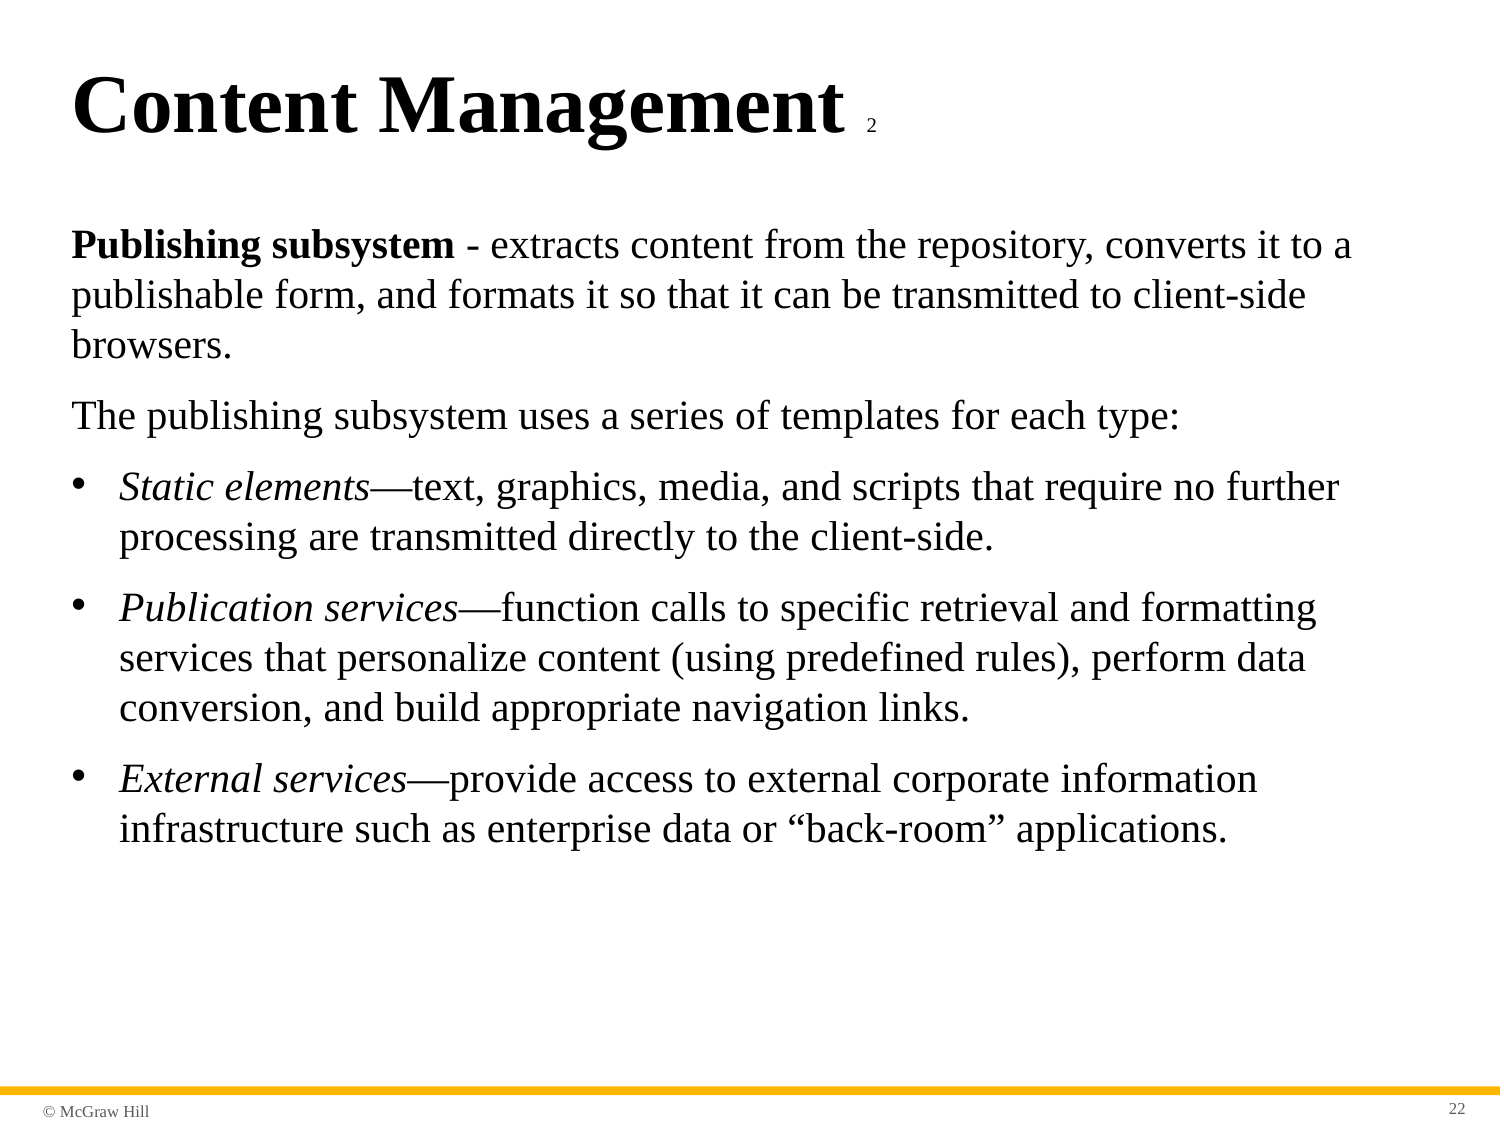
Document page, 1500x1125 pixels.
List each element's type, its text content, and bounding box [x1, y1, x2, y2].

list Publishing subsystem - extracts content from the repository, converts it to a publishable form, and formats it so that it can be transmitted to client-side browsers. The publishing subsystem uses a series of templates for each type: Static elements—text, graphics, media, and scripts that require no further processing are transmitted directly to the client-side. Publication services—function calls to specific retrieval and formatting services that personalize content (using predefined rules), perform data conversion, and build appropriate navigation links. External services—provide access to external corporate information infrastructure such as enterprise data or “back-room” applications. [56, 209, 1444, 1025]
title Content Management 2 [56, 50, 1444, 162]
slide_number 22 [1415, 1094, 1474, 1122]
